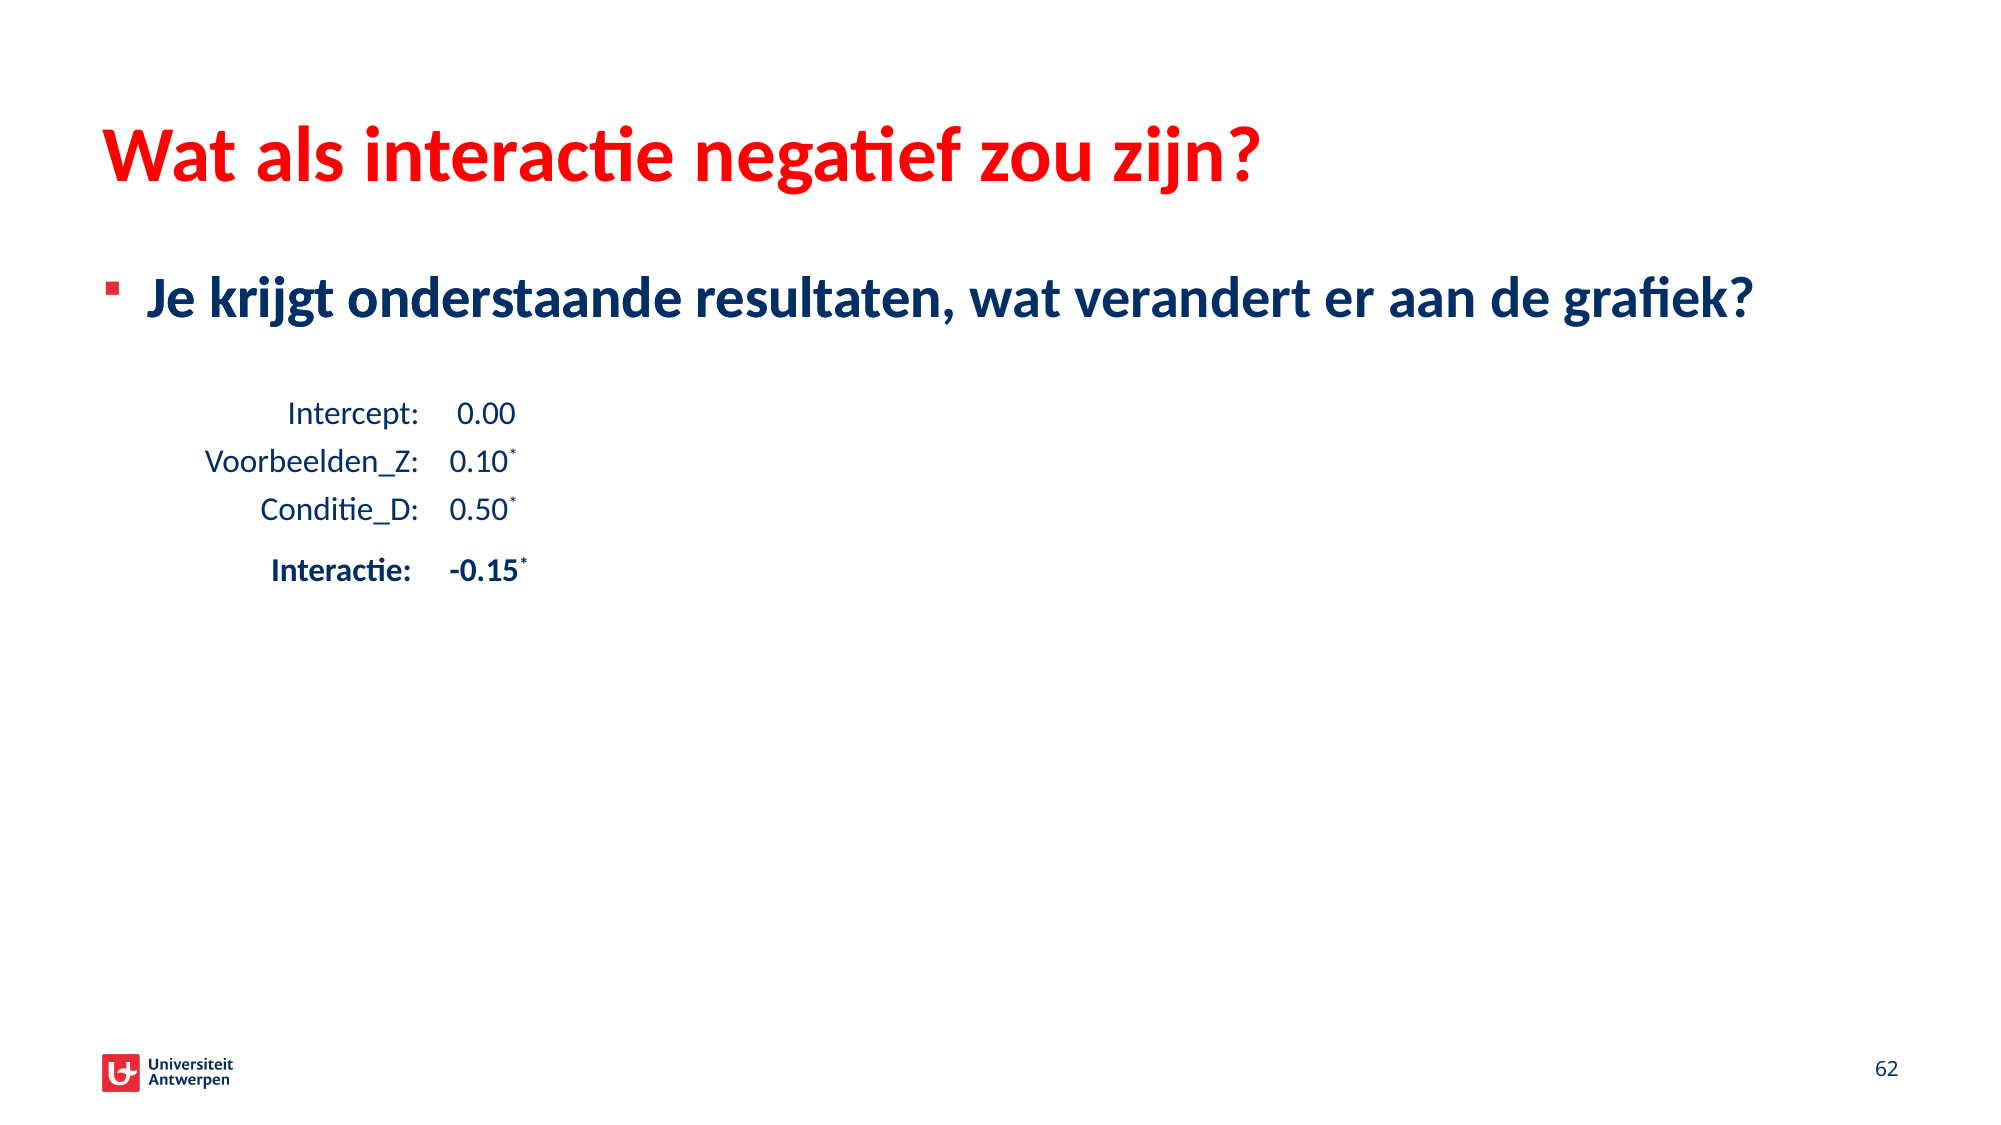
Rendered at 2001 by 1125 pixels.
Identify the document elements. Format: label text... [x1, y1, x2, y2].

picture [102, 1054, 233, 1092]
table_cell Interactie: [183, 549, 435, 610]
table_header Intercept: [183, 392, 435, 440]
table_cell 0.10* [435, 440, 547, 488]
title Wat als interactie negatief zou zijn? [102, 101, 1898, 232]
table_cell Voorbeelden_Z: [183, 440, 435, 488]
text_box Je krijgt onderstaande resultaten, wat verandert er aan de grafiek? [102, 258, 1967, 1024]
slide_number 62 [1463, 1039, 1914, 1100]
table_header 0.00 [435, 392, 547, 440]
table_cell Conditie_D: [183, 488, 435, 549]
table_cell 0.50* [435, 488, 547, 549]
table_cell -0.15* [435, 549, 547, 610]
